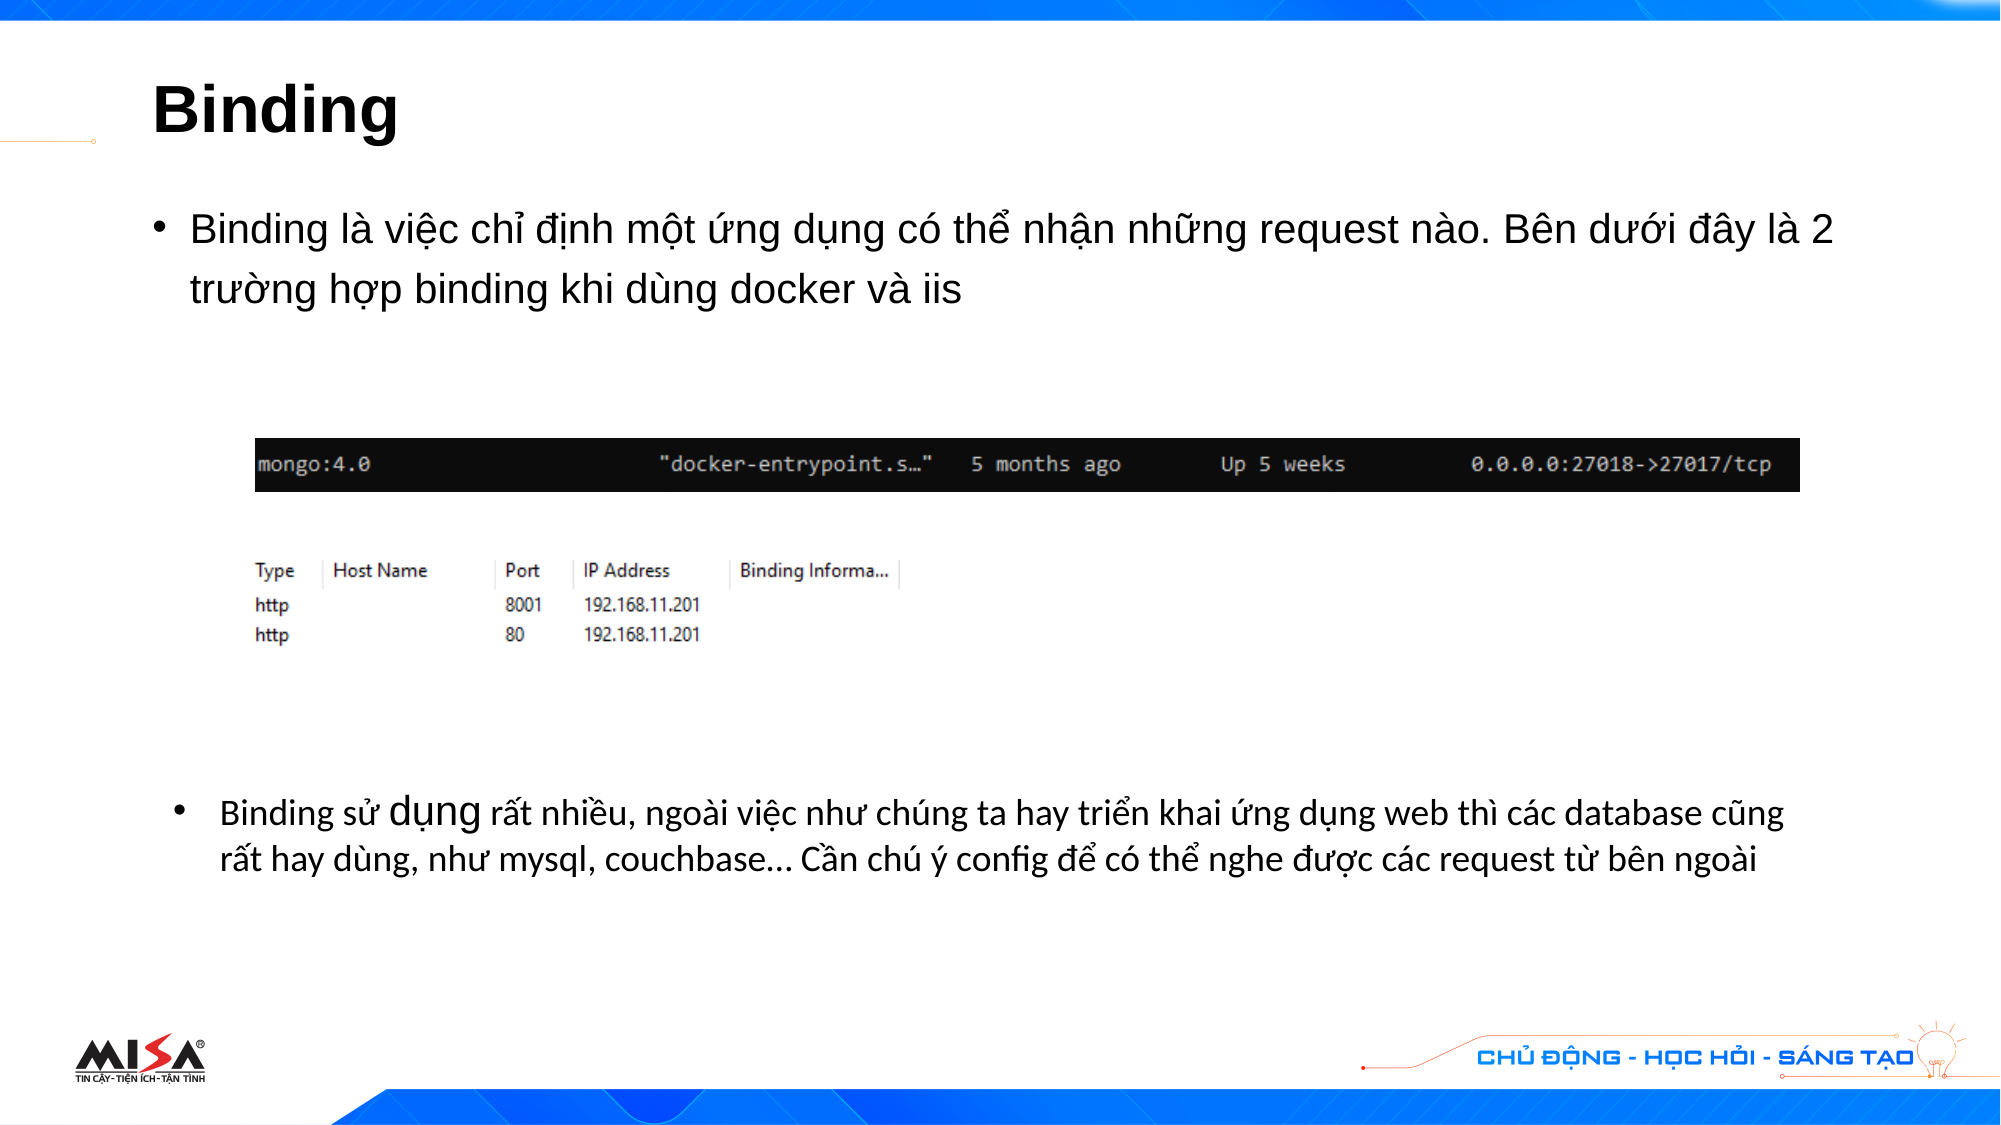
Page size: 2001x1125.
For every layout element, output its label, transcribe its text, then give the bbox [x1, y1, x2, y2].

title Binding [137, 59, 1863, 163]
text_box Binding sử dụng rất nhiều, ngoài việc như chúng ta hay triển khai ứng dụng web thì các database cũng rất hay dùng, như mysql, couchbase… Cần chú ý config để có thể nghe được các request từ bên ngoài [158, 776, 1832, 887]
picture [0, 0, 2001, 1125]
list Binding là việc chỉ định một ứng dụng có thể nhận những request nào. Bên dưới đây là 2 trường hợp binding khi dùng docker và iis [137, 183, 1863, 405]
